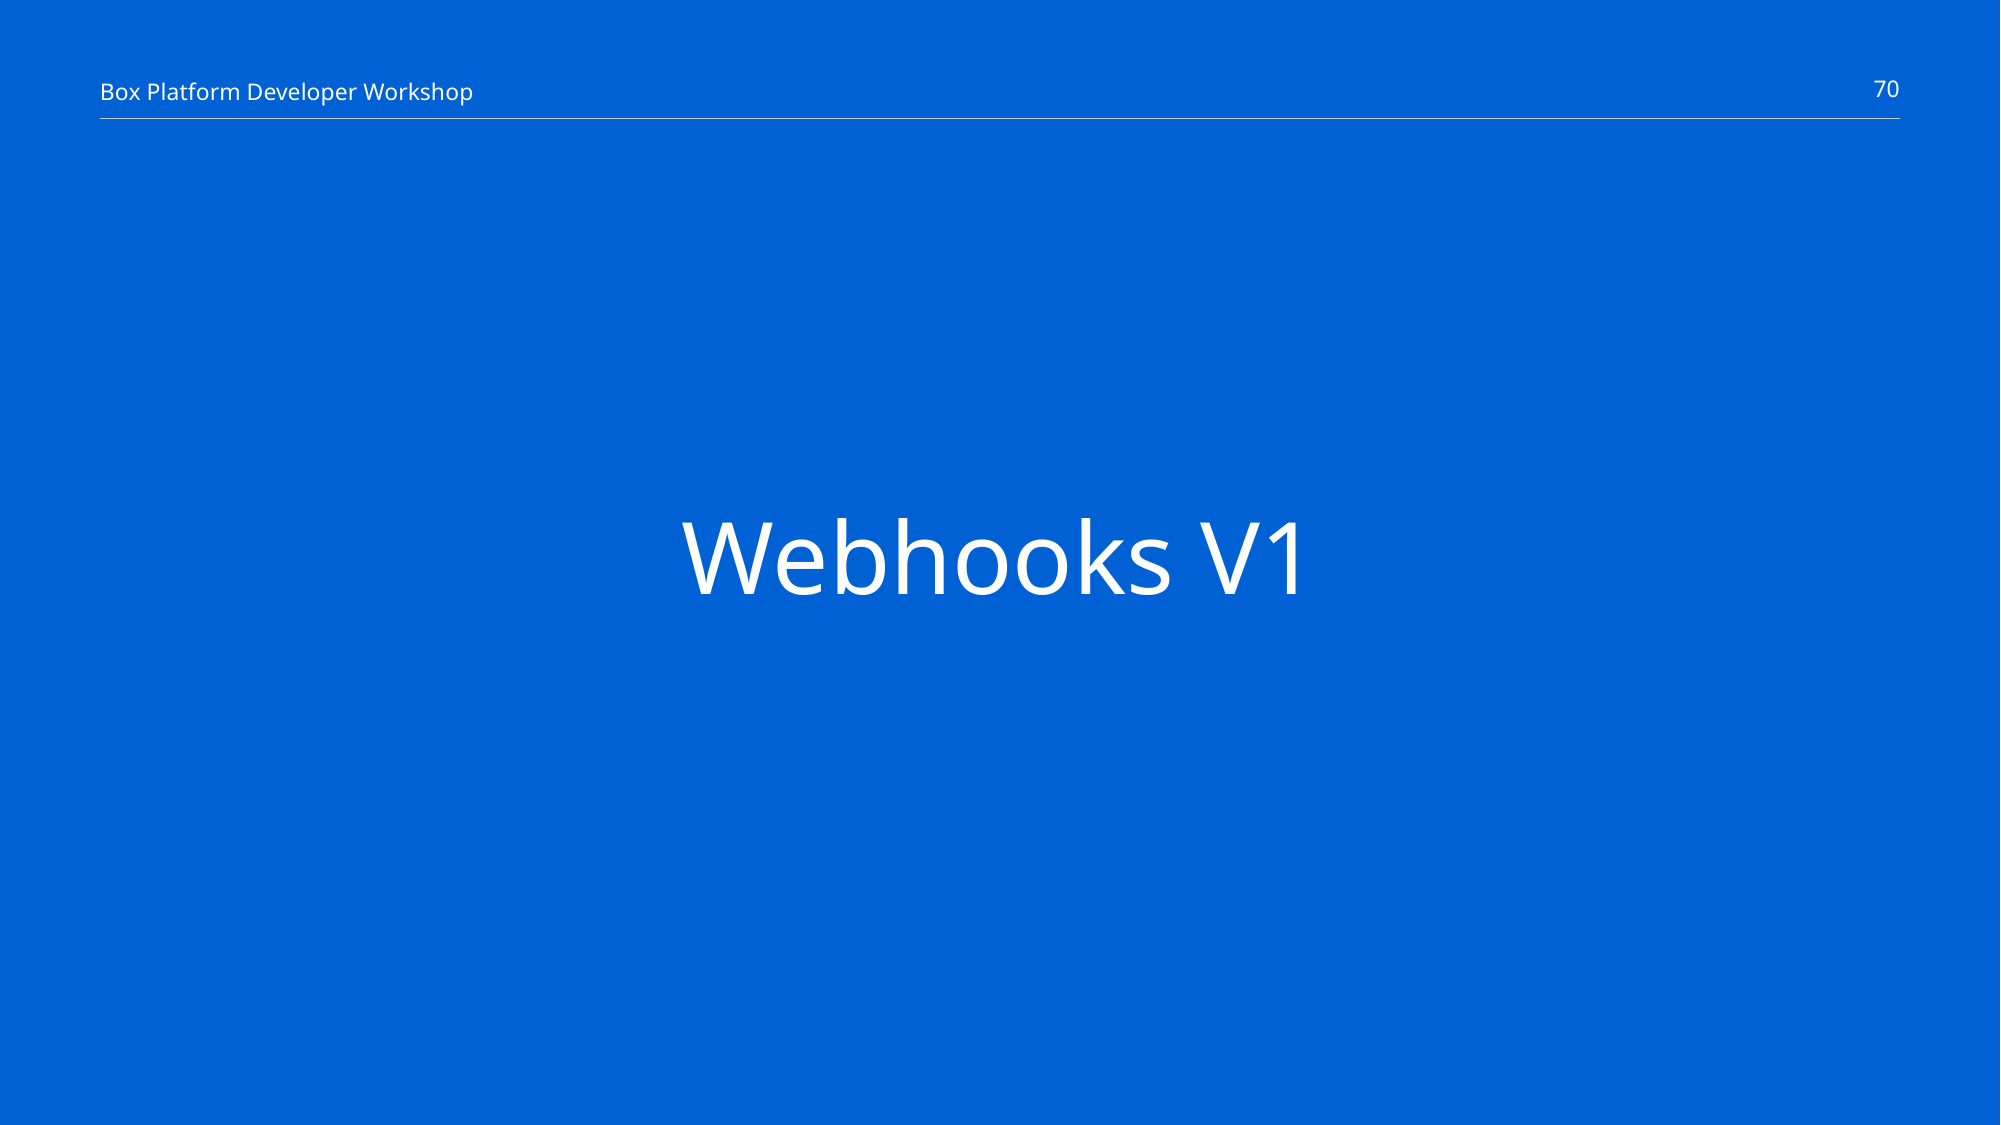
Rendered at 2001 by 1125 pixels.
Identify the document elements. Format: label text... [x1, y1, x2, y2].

title Webhooks V1 [99, 468, 1900, 657]
